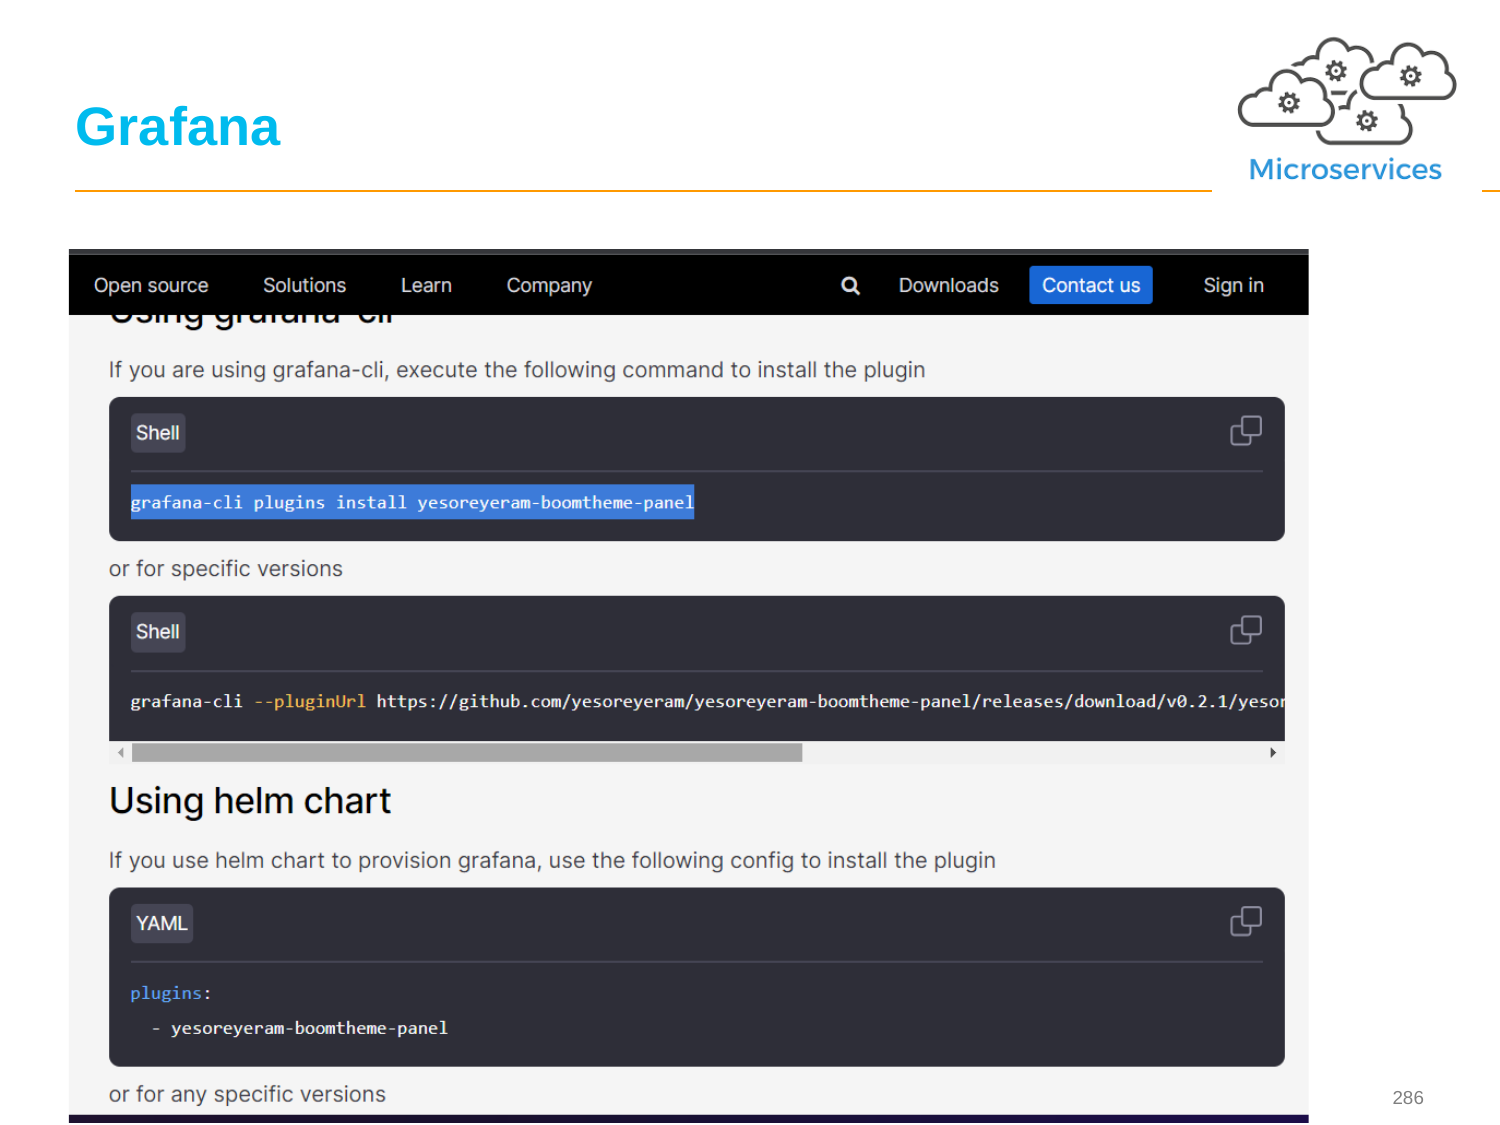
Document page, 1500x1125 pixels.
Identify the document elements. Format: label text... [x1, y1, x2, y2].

picture [68, 249, 1309, 1124]
picture [1212, 1, 1482, 203]
title Grafana [75, 27, 1422, 157]
